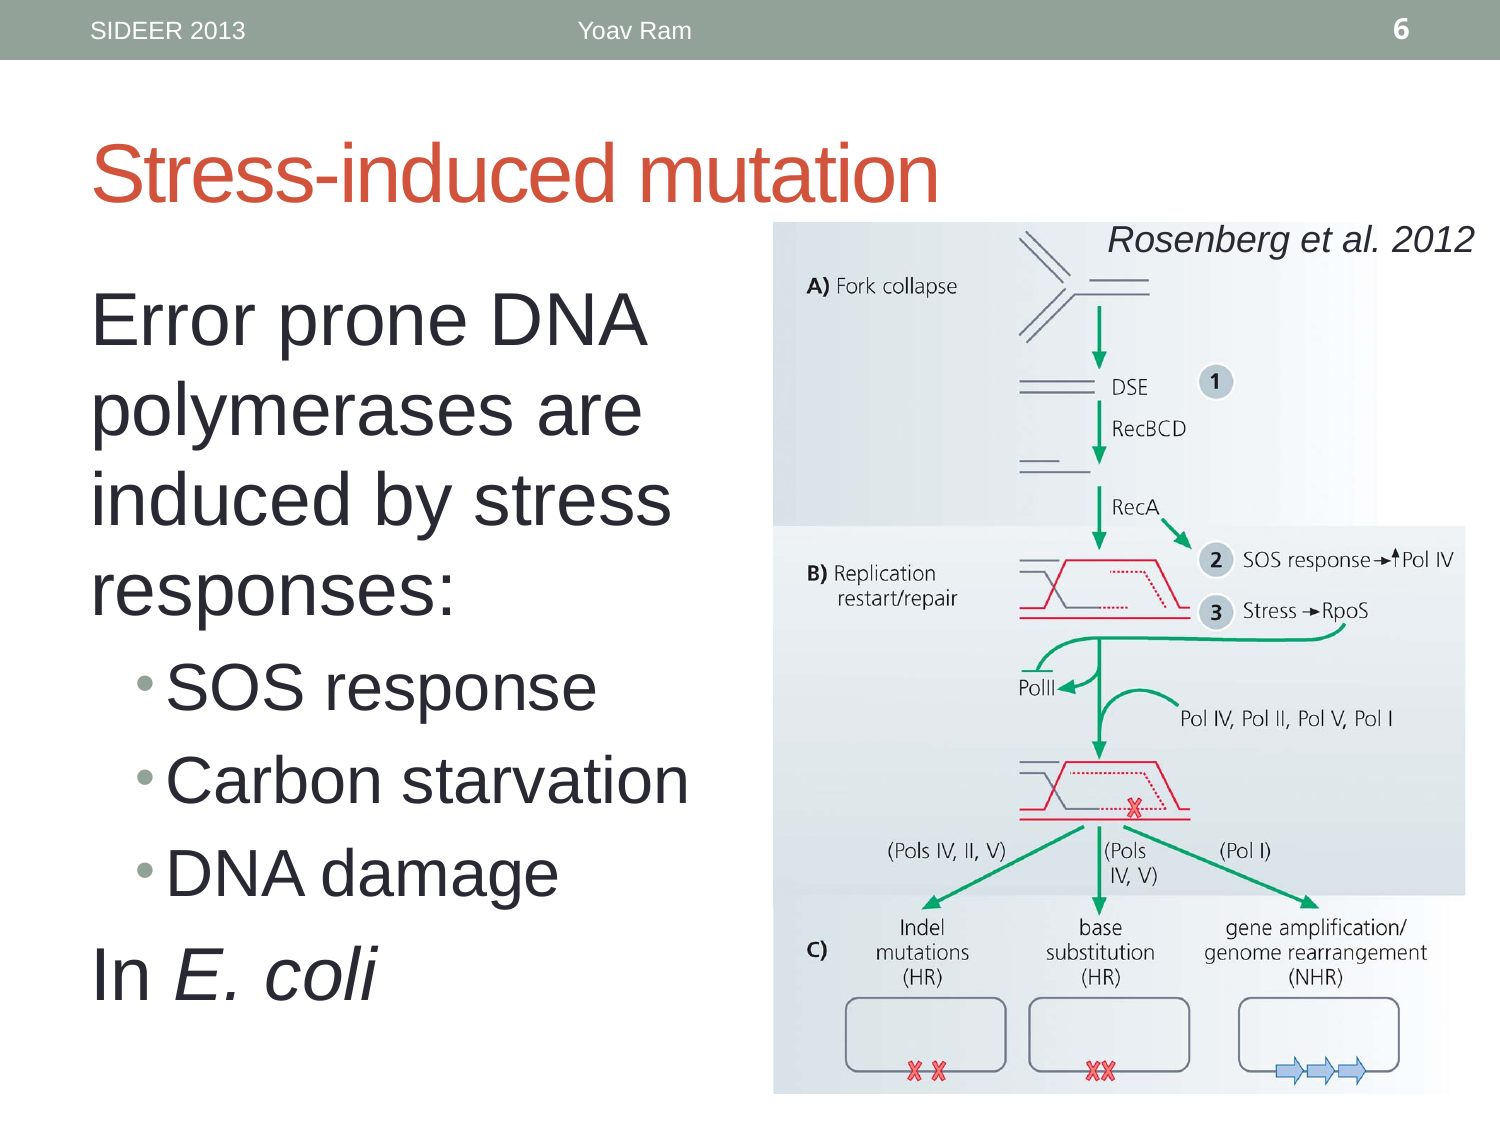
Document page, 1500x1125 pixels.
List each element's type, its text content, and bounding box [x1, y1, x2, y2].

slide_number SIDEER 2013 [75, 3, 550, 57]
picture [773, 221, 1467, 1095]
text_box Rosenberg et al. 2012 [1092, 208, 1500, 268]
list Error prone DNA polymerases are induced by stress responses: SOS response Carbon starvation DNA damage In E. coli [75, 262, 750, 1063]
title Stress-induced mutation [75, 87, 1425, 250]
footer Yoav Ram [562, 3, 1238, 57]
slide_number 6 [1250, 3, 1425, 57]
